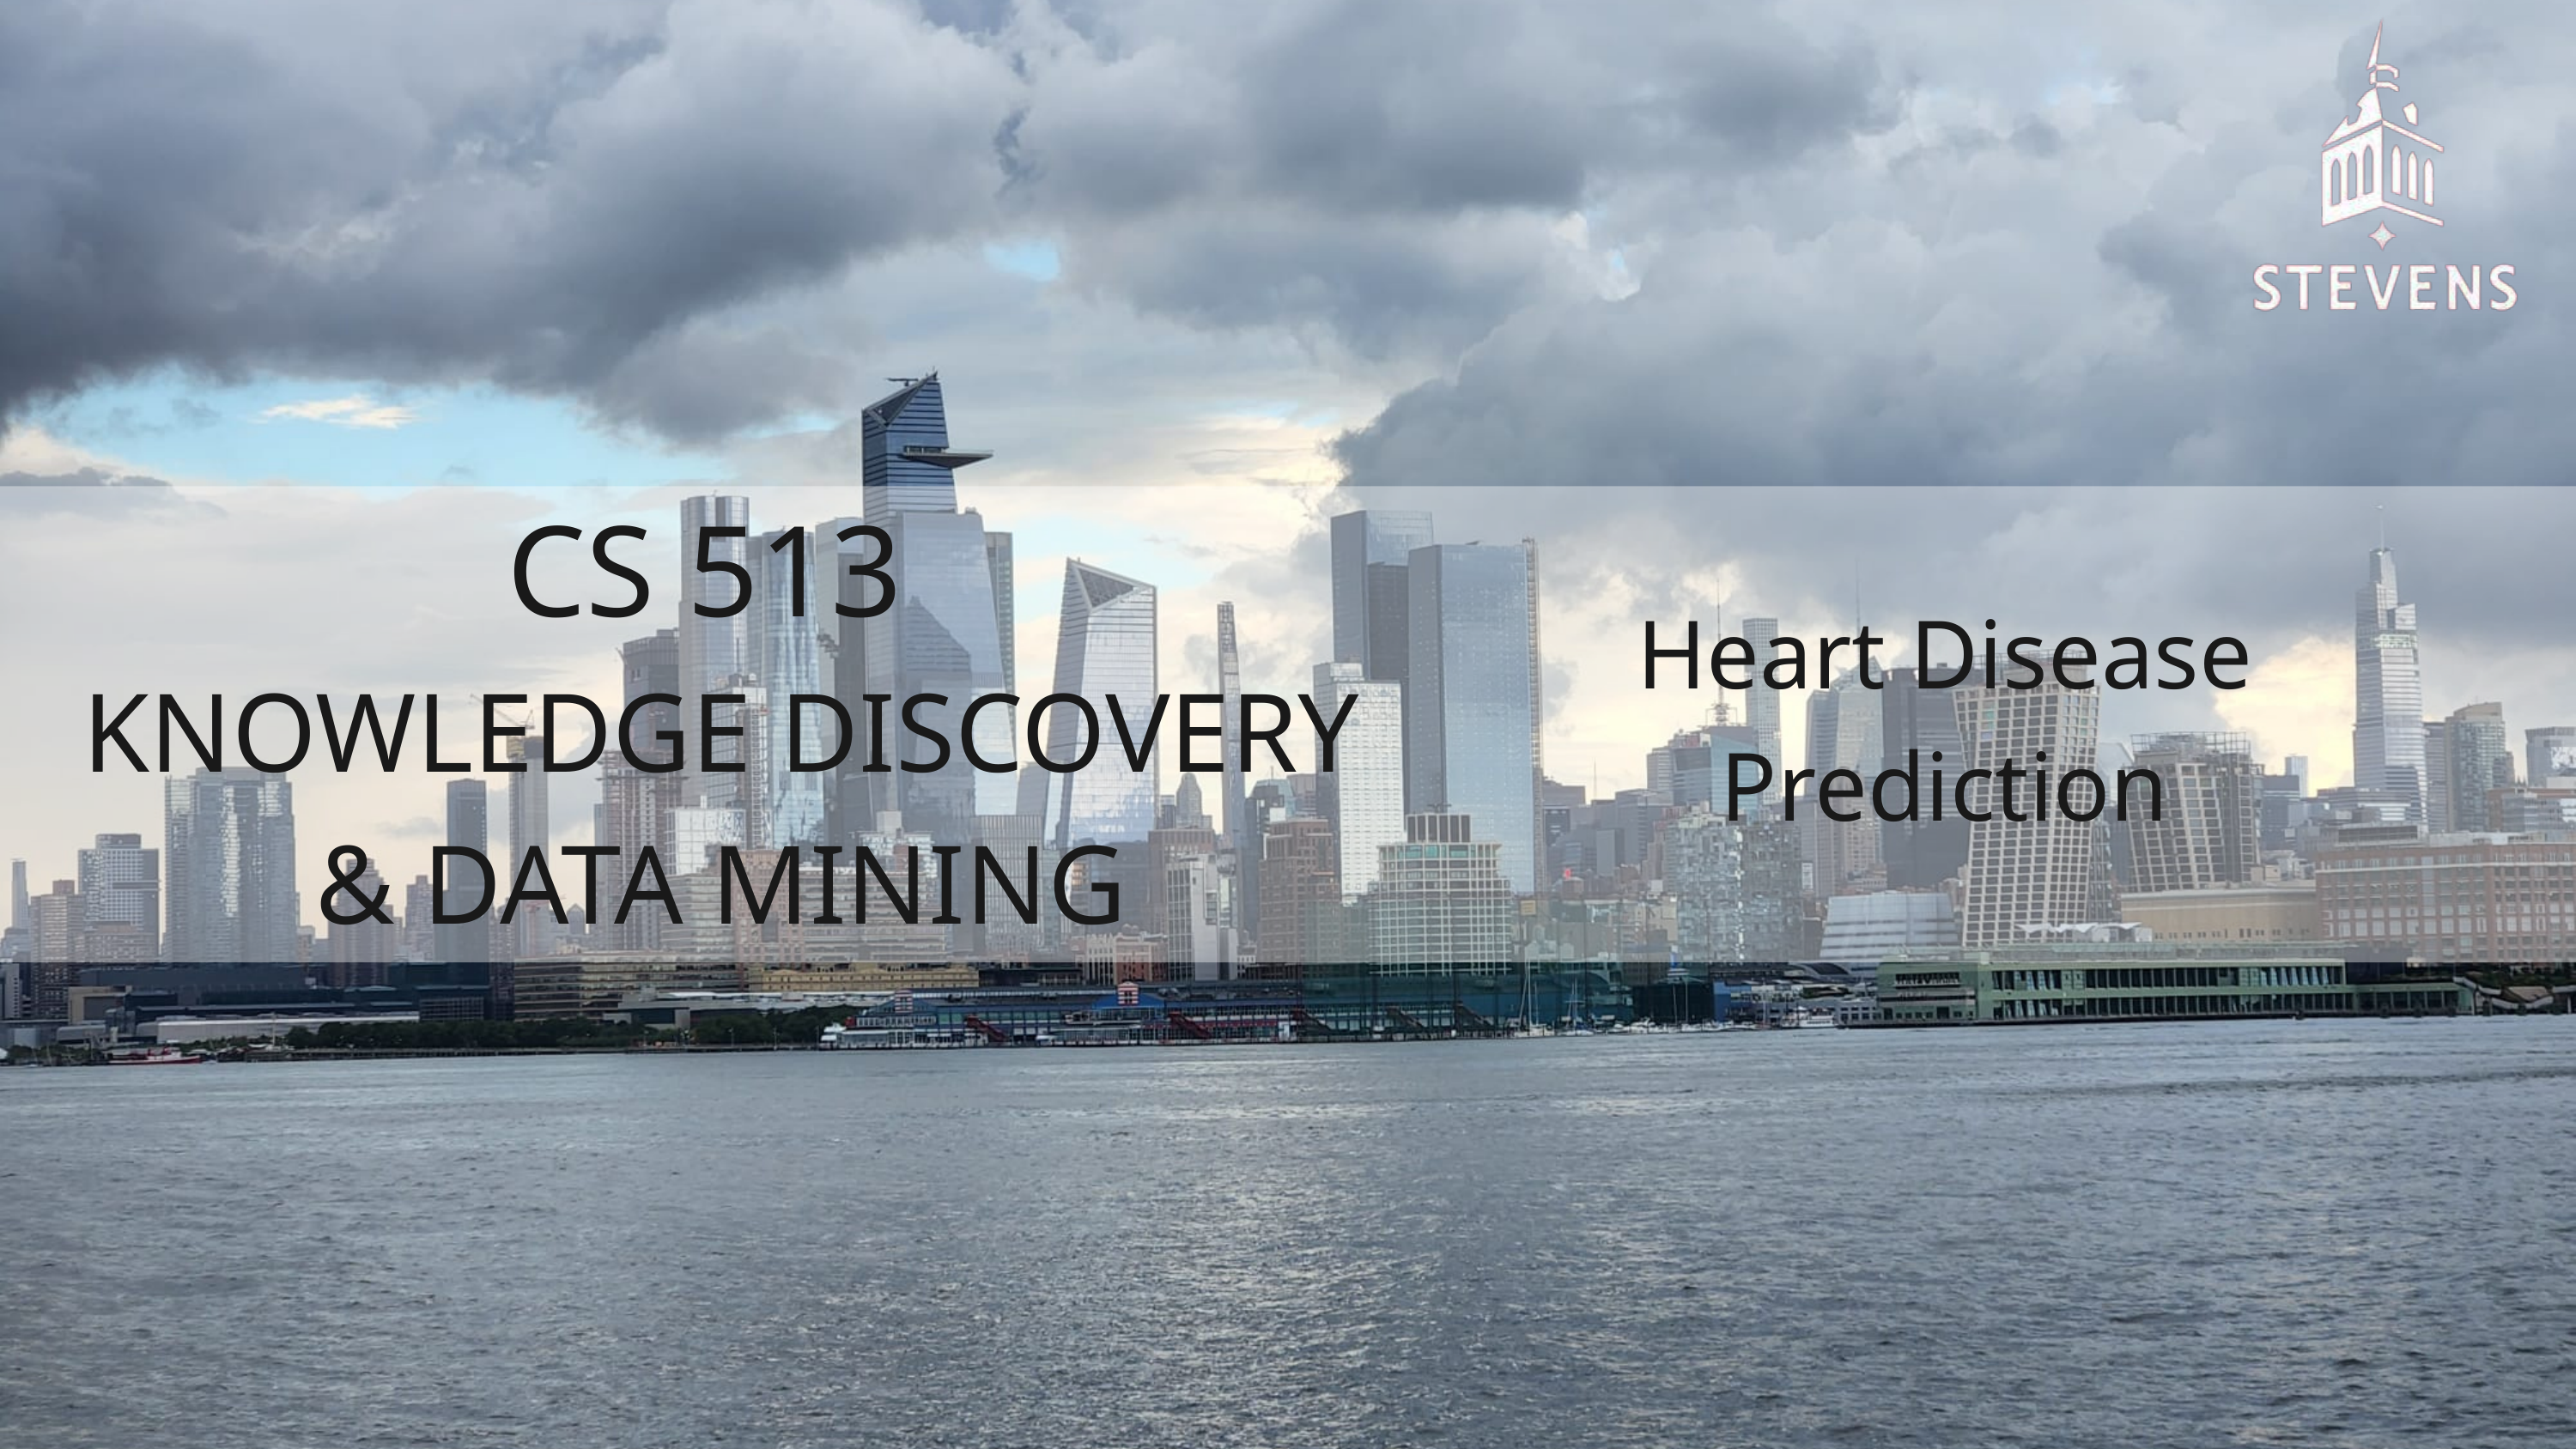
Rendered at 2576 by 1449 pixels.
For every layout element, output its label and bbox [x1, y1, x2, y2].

picture [0, 963, 2576, 1449]
text_box [0, 486, 2576, 963]
picture [0, 0, 2576, 486]
